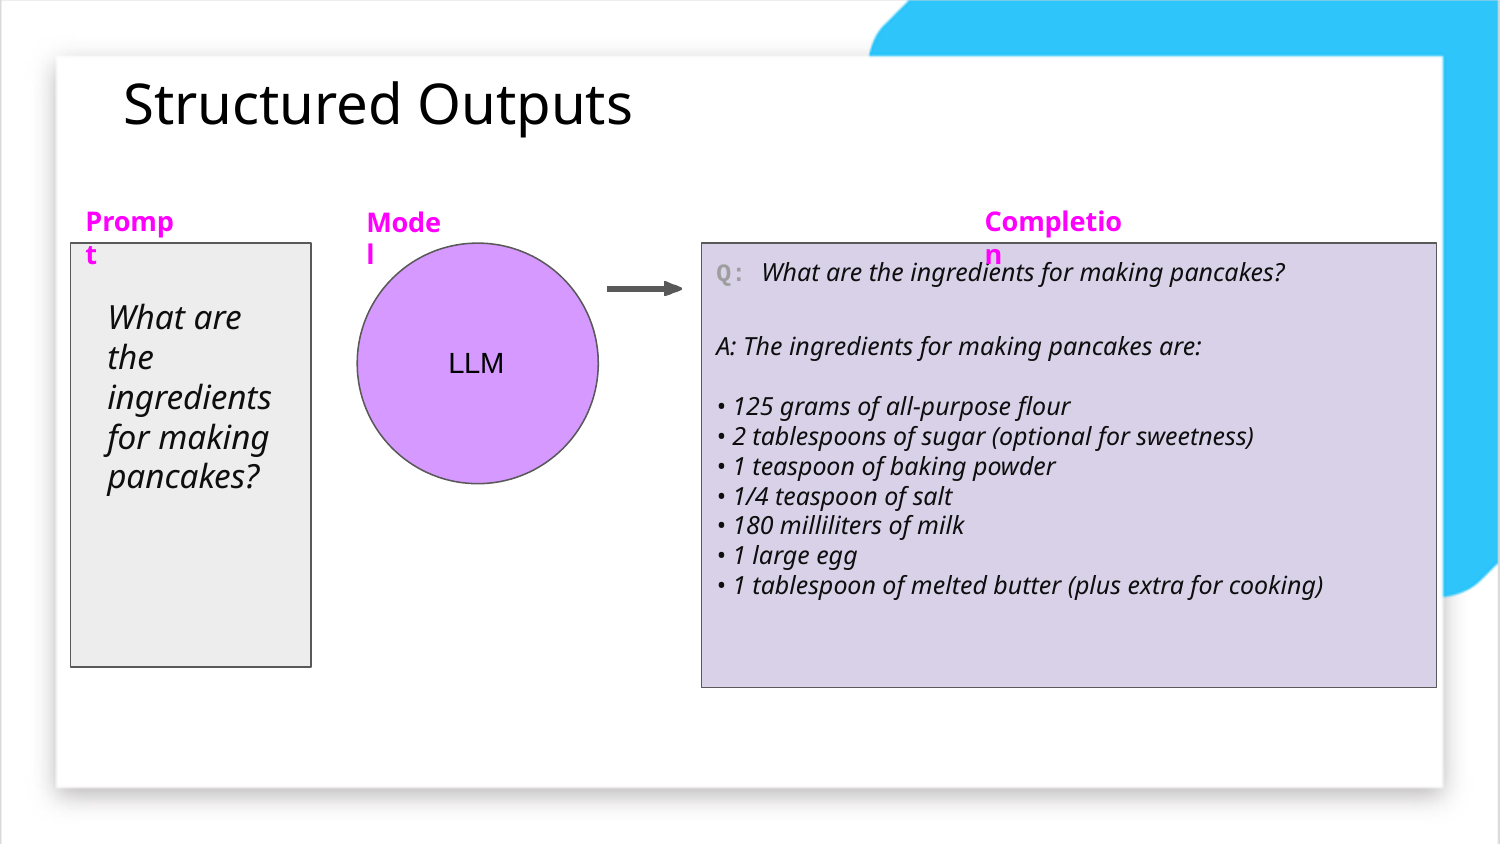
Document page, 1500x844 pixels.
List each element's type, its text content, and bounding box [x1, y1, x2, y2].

title Structured Outputs [123, 68, 1381, 166]
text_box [69, 242, 312, 668]
text_box Prompt [84, 203, 179, 240]
picture [0, 0, 1500, 844]
text_box Q: What are the ingredients for making pancakes? A: The ingredients for making pancakes are: • 125 grams of all-purpose flour • 2 tablespoons of sugar (optional for sweetness) • 1 teaspoon of baking powder • 1/4 teaspoon of salt • 180 milliliters of milk • 1 large egg • 1 tablespoon of melted butter (plus extra for cooking) [701, 242, 1437, 688]
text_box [356, 242, 599, 485]
text_box Model [365, 204, 446, 241]
text_box Completion [983, 203, 1128, 270]
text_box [606, 281, 683, 296]
